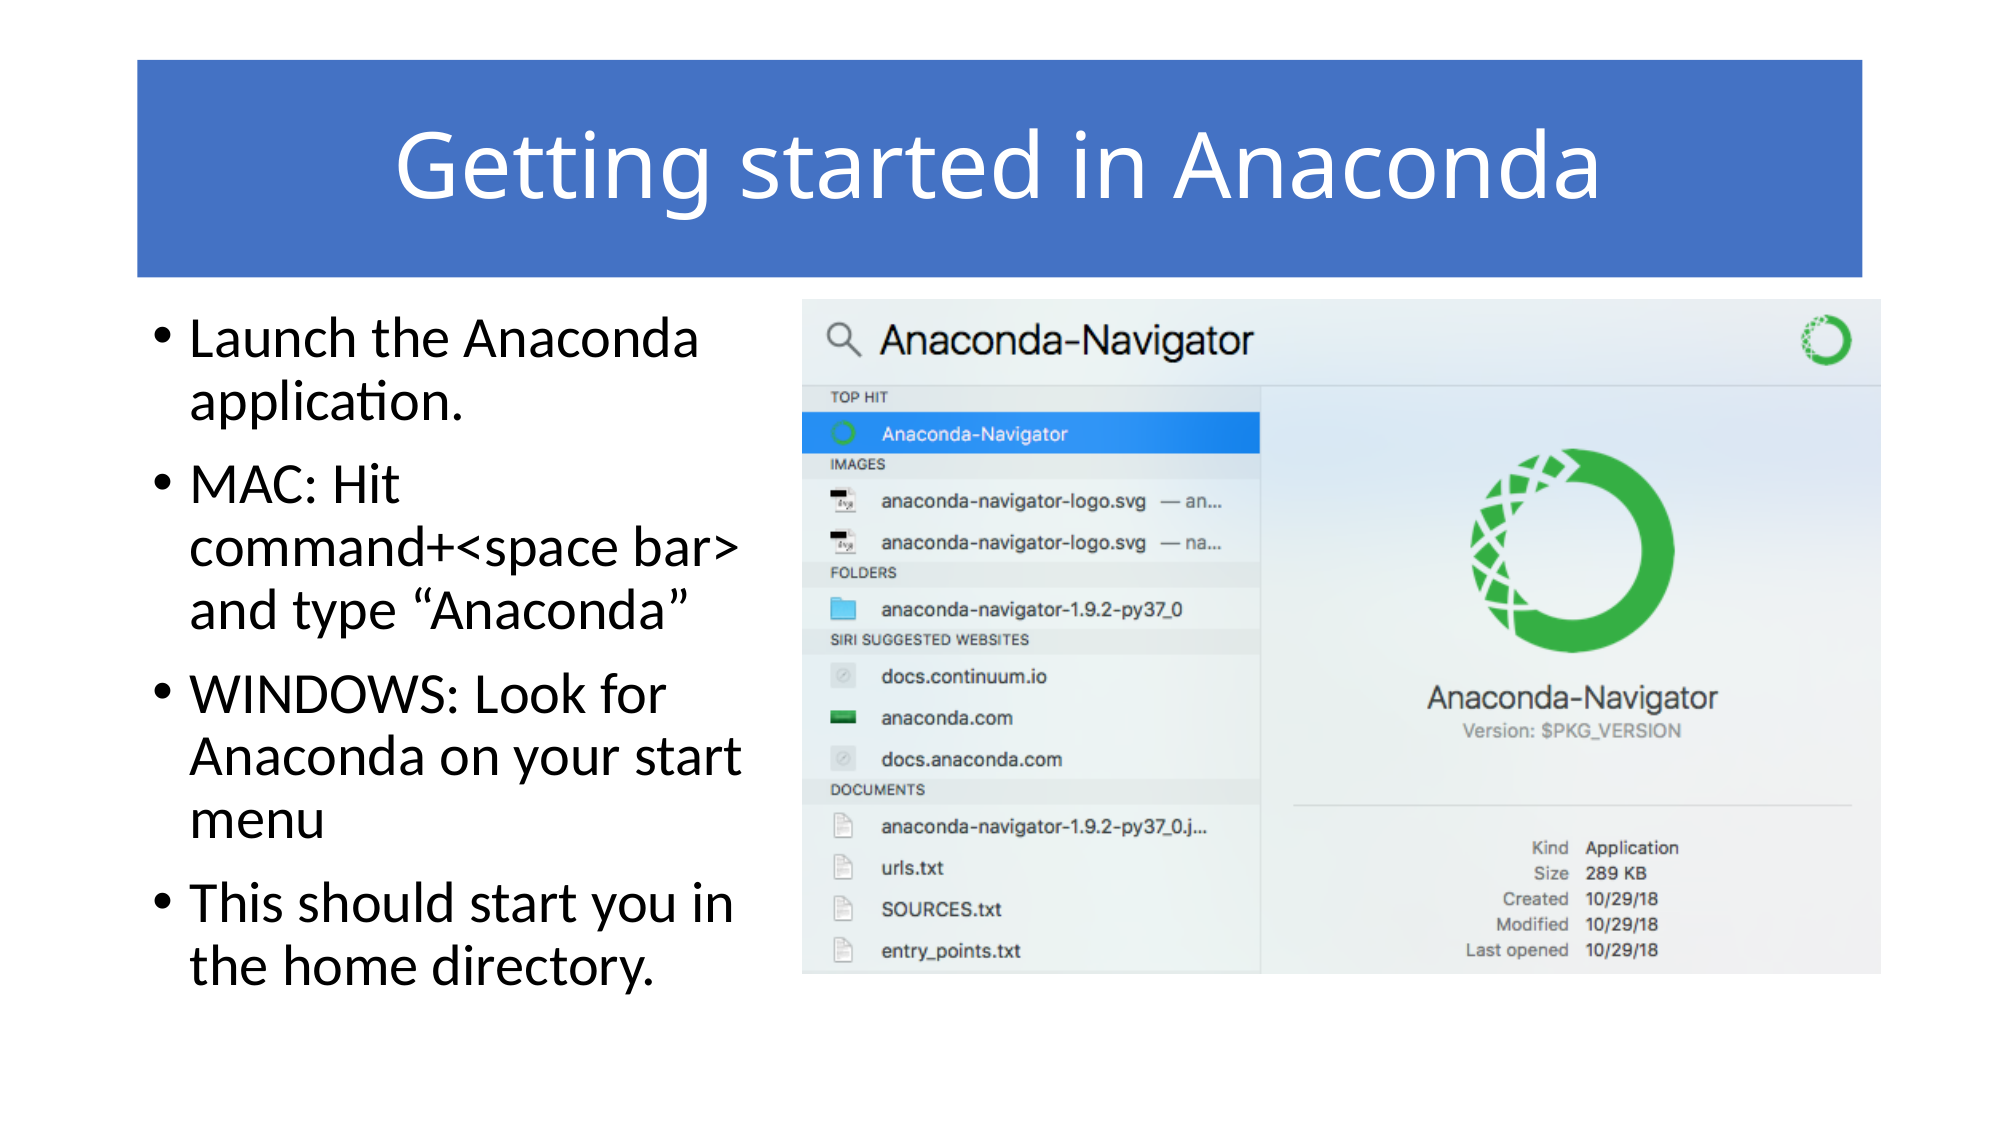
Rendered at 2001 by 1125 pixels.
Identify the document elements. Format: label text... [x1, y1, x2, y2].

picture [802, 299, 1881, 974]
list Launch the Anaconda application. MAC: Hit command+<space bar> and type “Anaconda” WINDOWS: Look for Anaconda on your start menu This should start you in the home directory. [137, 299, 781, 1014]
title Getting started in Anaconda [137, 59, 1863, 278]
